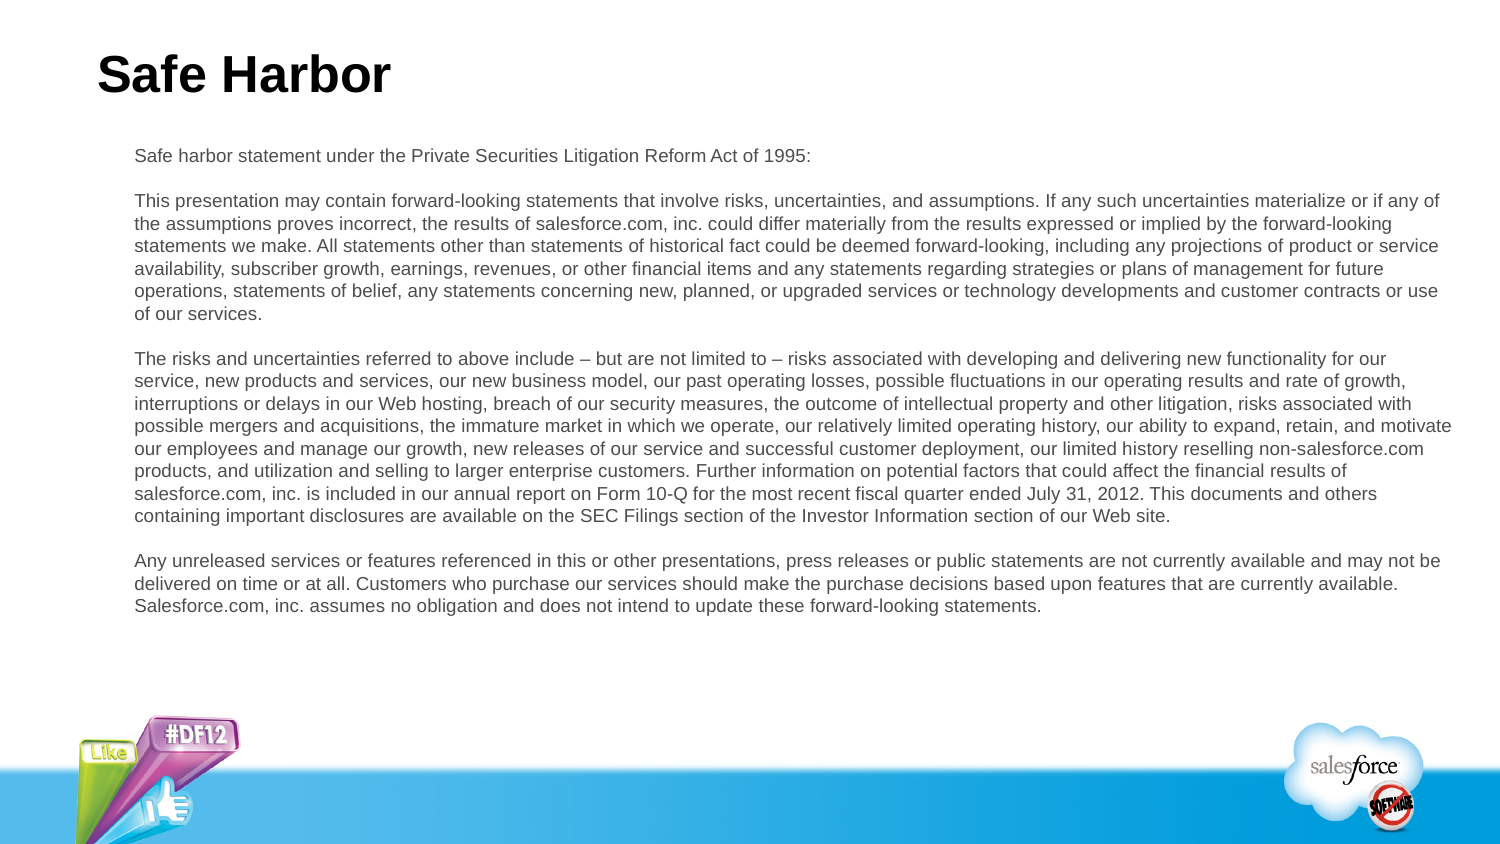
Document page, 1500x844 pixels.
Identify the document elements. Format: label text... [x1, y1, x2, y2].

picture [151, 823, 168, 833]
picture [0, 714, 1500, 844]
title Safe Harbor [83, 18, 1435, 125]
text_box Safe harbor statement under the Private Securities Litigation Reform Act of 1995: This presentation may contain forward-looking statements that involve risks, uncertainties, and assumptions. If any such uncertainties materialize or if any of the assumptions proves incorrect, the results of salesforce.com, inc. could differ materially from the results expressed or implied by the forward-looking statements we make. All statements other than statements of historical fact could be deemed forward-looking, including any projections of product or service availability, subscriber growth, earnings, revenues, or other financial items and any statements regarding strategies or plans of management for future operations, statements of belief, any statements concerning new, planned, or upgraded services or technology developments and customer contracts or use of our services. The risks and uncertainties referred to above include – but are not limited to – risks associated with developing and delivering new functionality for our service, new products and services, our new business model, our past operating losses, possible fluctuations in our operating results and rate of growth, interruptions or delays in our Web hosting, breach of our security measures, the outcome of intellectual property and other litigation, risks associated with possible mergers and acquisitions, the immature market in which we operate, our relatively limited operating history, our ability to expand, retain, and motivate our employees and manage our growth, new releases of our service and successful customer deployment, our limited history reselling non-salesforce.com products, and utilization and selling to larger enterprise customers. Further information on potential factors that could affect the financial results of salesforce.com, inc. is included in our annual report on Form 10-Q for the most recent fiscal quarter ended July 31, 2012. This documents and others containing important disclosures are available on the SEC Filings section of the Investor Information section of our Web site. Any unreleased services or features referenced in this or other presentations, press releases or public statements are not currently available and may not be delivered on time or at all. Customers who purchase our services should make the purchase decisions based upon features that are currently available. Salesforce.com, inc. assumes no obligation and does not intend to update these forward-looking statements. [134, 143, 1459, 719]
